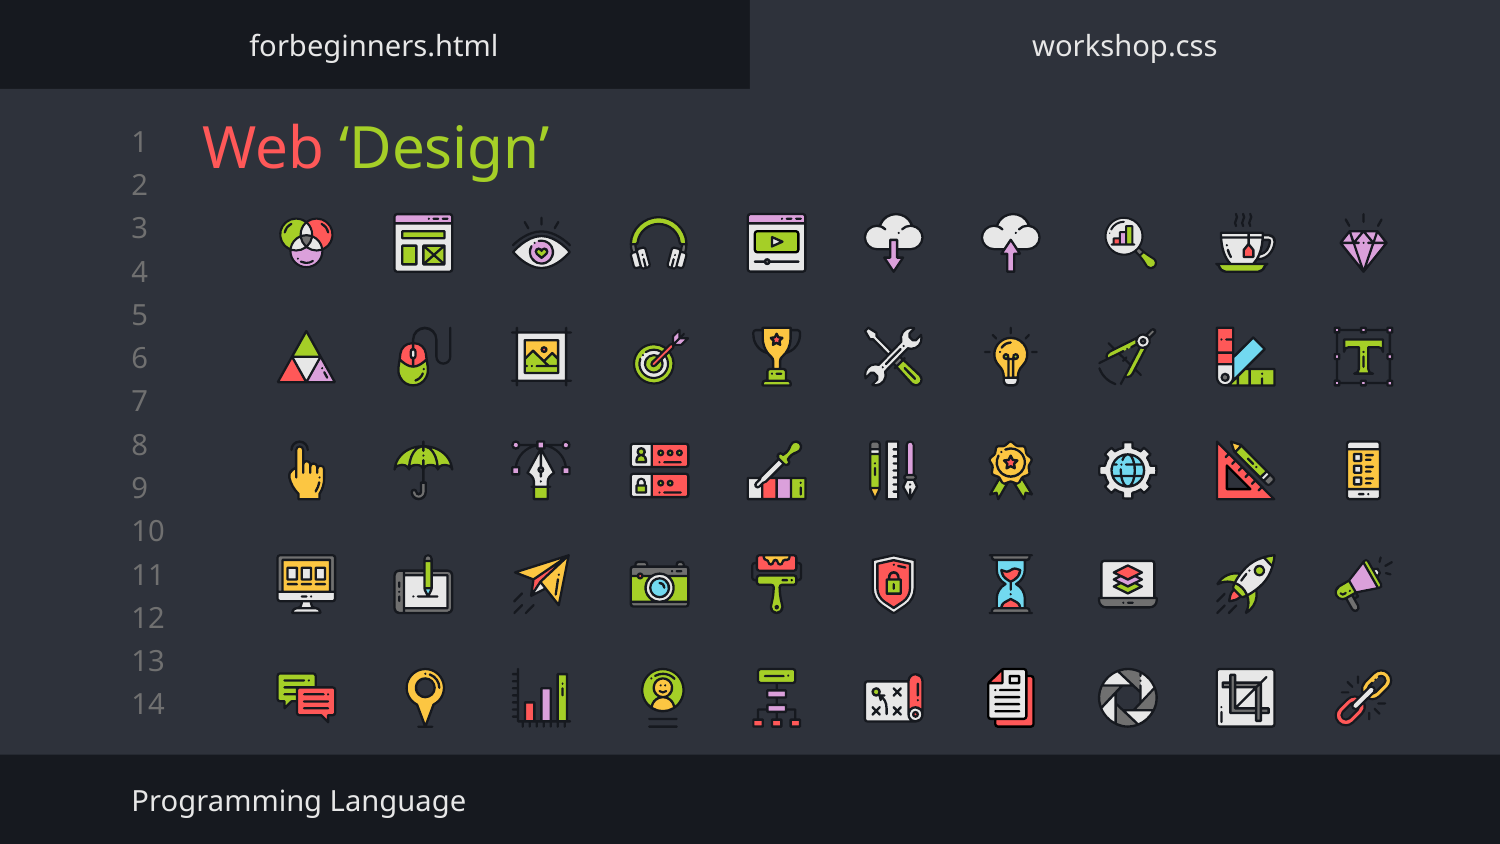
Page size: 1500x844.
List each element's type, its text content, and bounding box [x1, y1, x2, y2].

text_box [629, 560, 690, 608]
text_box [1097, 559, 1159, 609]
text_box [987, 553, 1034, 615]
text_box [287, 440, 326, 501]
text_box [750, 553, 803, 615]
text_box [510, 440, 573, 501]
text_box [983, 326, 1039, 387]
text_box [986, 667, 1035, 729]
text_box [746, 440, 807, 501]
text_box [1215, 553, 1276, 615]
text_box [863, 212, 924, 274]
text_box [633, 667, 686, 729]
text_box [1215, 667, 1276, 729]
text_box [276, 553, 337, 615]
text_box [512, 553, 571, 615]
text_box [1214, 212, 1277, 274]
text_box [276, 672, 337, 724]
subtitle Programming Language [116, 770, 915, 829]
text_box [395, 326, 452, 387]
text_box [1333, 556, 1394, 613]
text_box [1345, 440, 1382, 501]
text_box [863, 672, 924, 723]
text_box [1215, 326, 1276, 387]
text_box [980, 212, 1041, 274]
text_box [1097, 216, 1159, 270]
subtitle forbeginners.html [0, 15, 749, 74]
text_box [510, 326, 573, 387]
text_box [863, 326, 924, 387]
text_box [1333, 669, 1394, 727]
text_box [1338, 212, 1388, 274]
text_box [401, 667, 446, 729]
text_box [871, 553, 917, 615]
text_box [746, 212, 807, 274]
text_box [752, 667, 802, 729]
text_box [276, 217, 337, 269]
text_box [1097, 327, 1159, 386]
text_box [393, 553, 454, 615]
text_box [1215, 440, 1276, 501]
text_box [629, 215, 690, 270]
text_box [276, 329, 337, 384]
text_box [629, 442, 690, 499]
subtitle workshop.css [750, 15, 1500, 74]
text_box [751, 326, 802, 387]
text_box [1333, 326, 1394, 387]
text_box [1097, 440, 1159, 501]
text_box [393, 440, 454, 501]
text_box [987, 440, 1034, 501]
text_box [393, 212, 454, 274]
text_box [511, 667, 572, 729]
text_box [1097, 667, 1159, 729]
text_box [868, 440, 919, 501]
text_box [511, 216, 572, 270]
title Web ‘Design’ [187, 95, 1384, 185]
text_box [629, 328, 690, 385]
